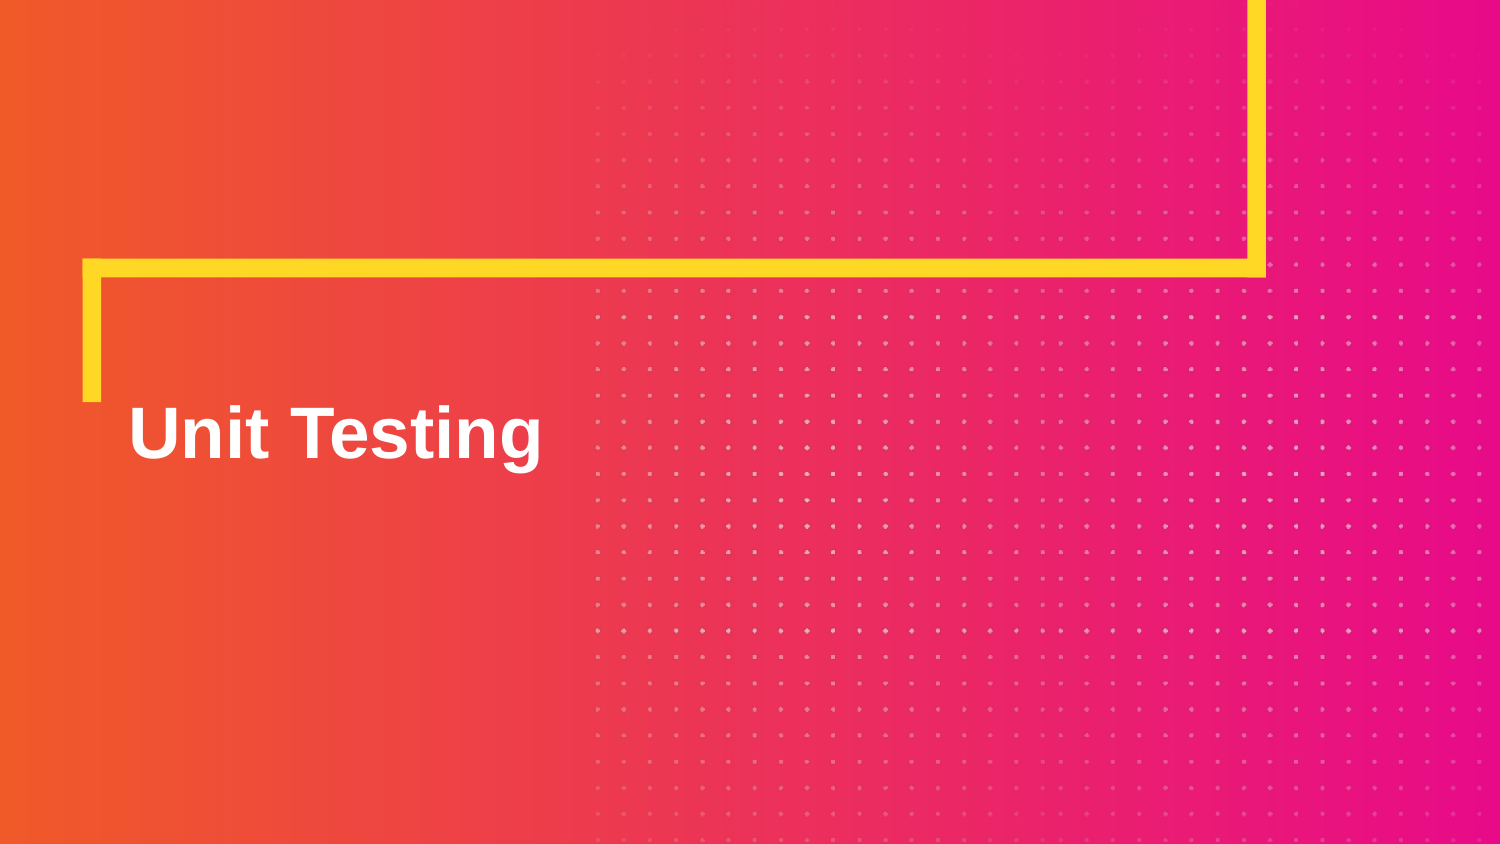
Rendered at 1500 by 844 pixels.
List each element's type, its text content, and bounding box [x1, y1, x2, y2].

title Unit Testing [113, 394, 1500, 488]
